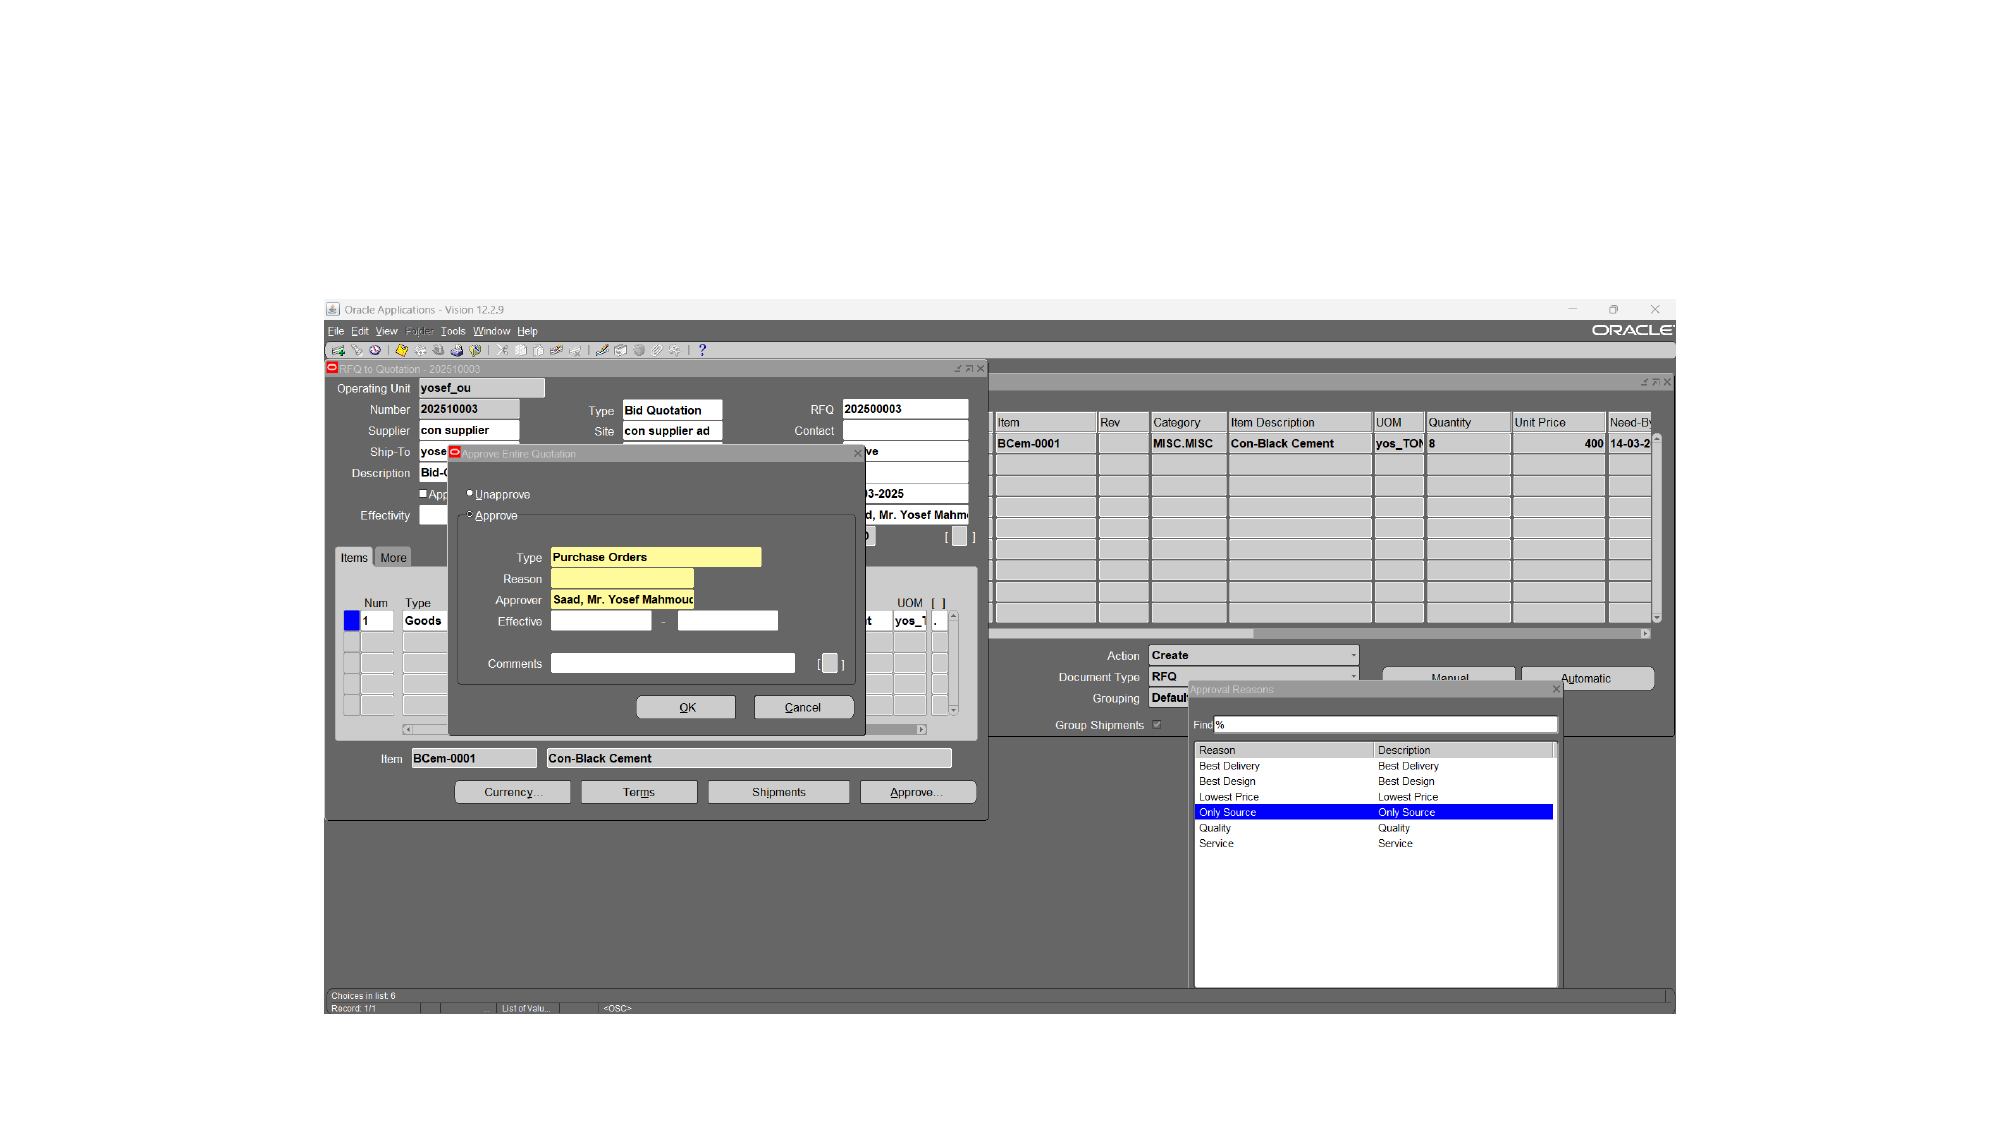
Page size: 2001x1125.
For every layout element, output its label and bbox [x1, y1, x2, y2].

list [324, 299, 1676, 1014]
